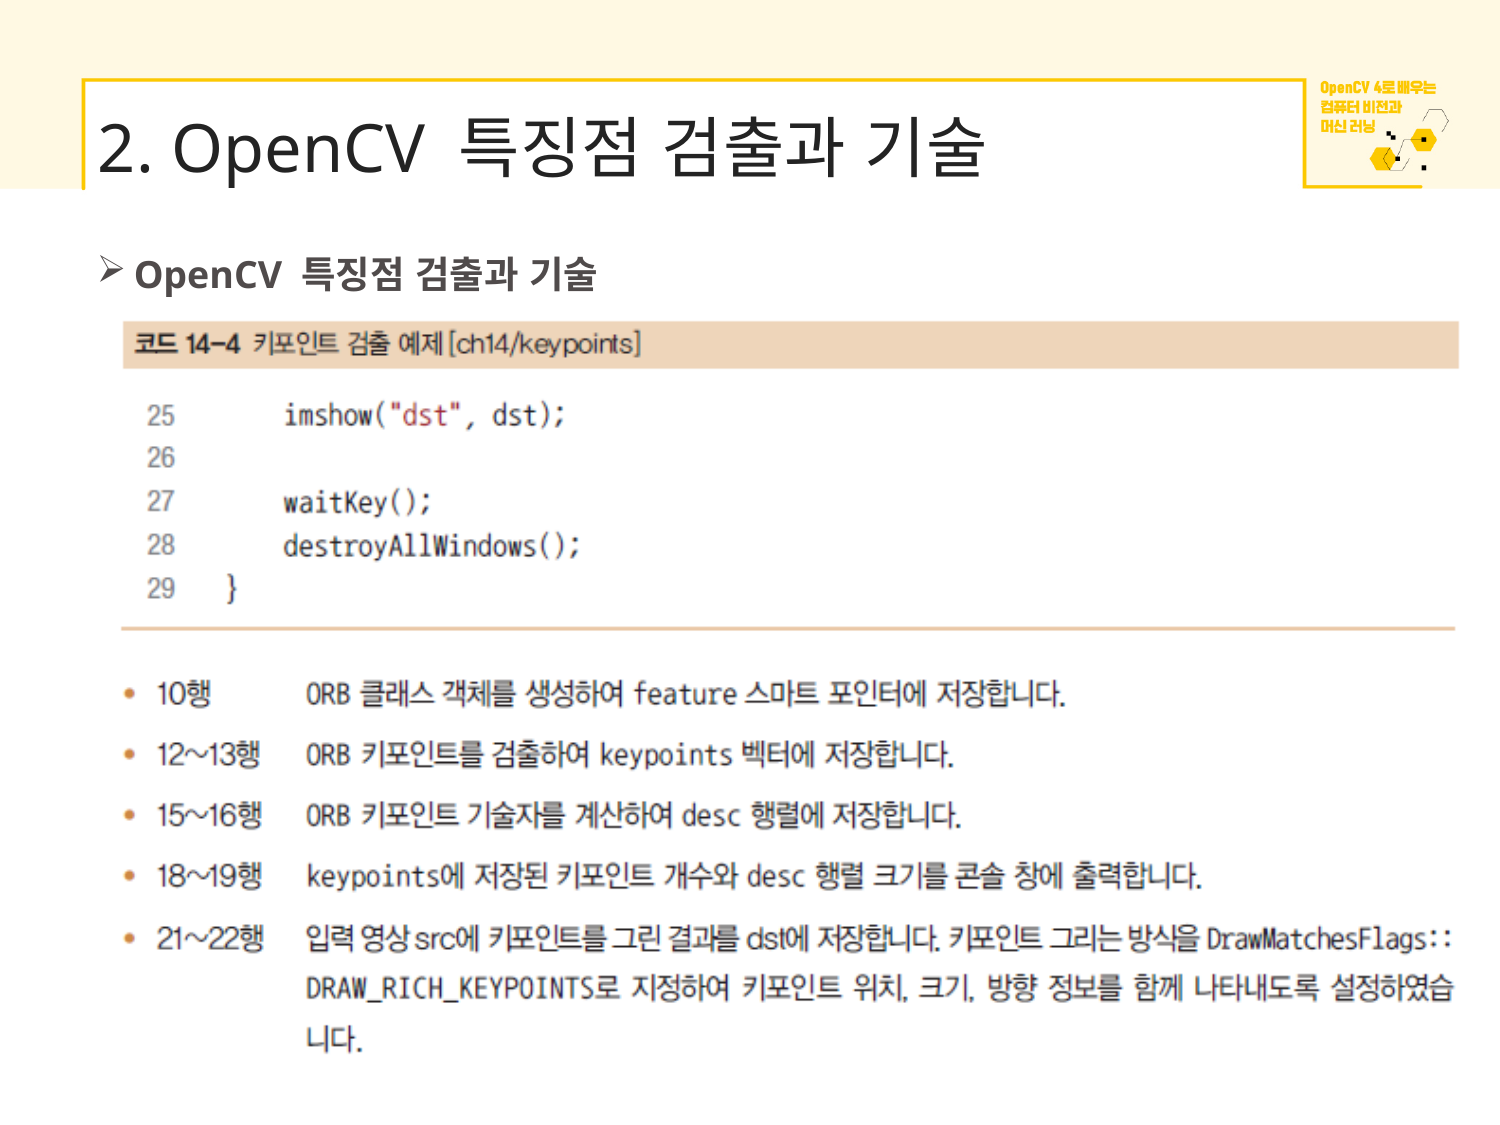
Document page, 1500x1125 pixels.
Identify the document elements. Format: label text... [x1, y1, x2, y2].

picture [0, 0, 1500, 1125]
title 2. OpenCV 특징점 검출과 기술 [82, 61, 1413, 193]
list OpenCV 특징점 검출과 기술 [81, 239, 1412, 1054]
